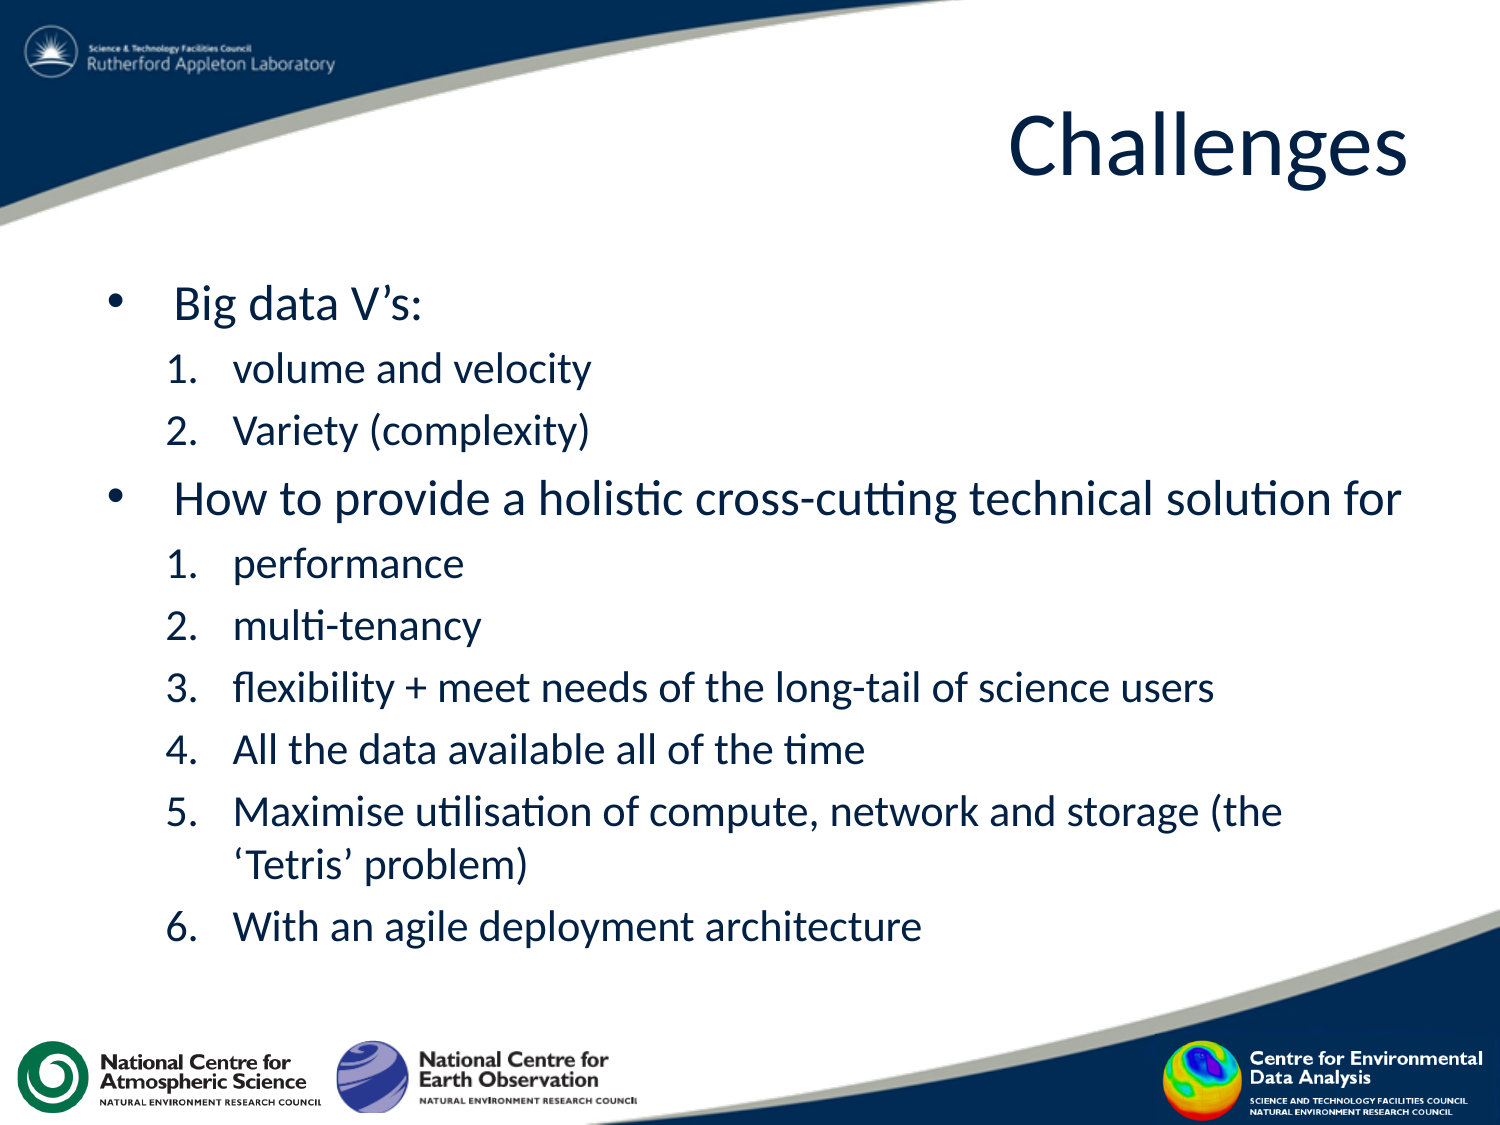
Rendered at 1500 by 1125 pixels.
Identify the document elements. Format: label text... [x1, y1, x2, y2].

list Big data V’s: volume and velocity Variety (complexity) How to provide a holistic cross-cutting technical solution for performance multi-tenancy flexibility + meet needs of the long-tail of science users All the data available all of the time Maximise utilisation of compute, network and storage (the ‘Tetris’ problem) With an agile deployment architecture [75, 262, 1425, 1005]
picture [569, 902, 1500, 1125]
title Challenges [75, 45, 1425, 233]
picture [0, 0, 1008, 239]
